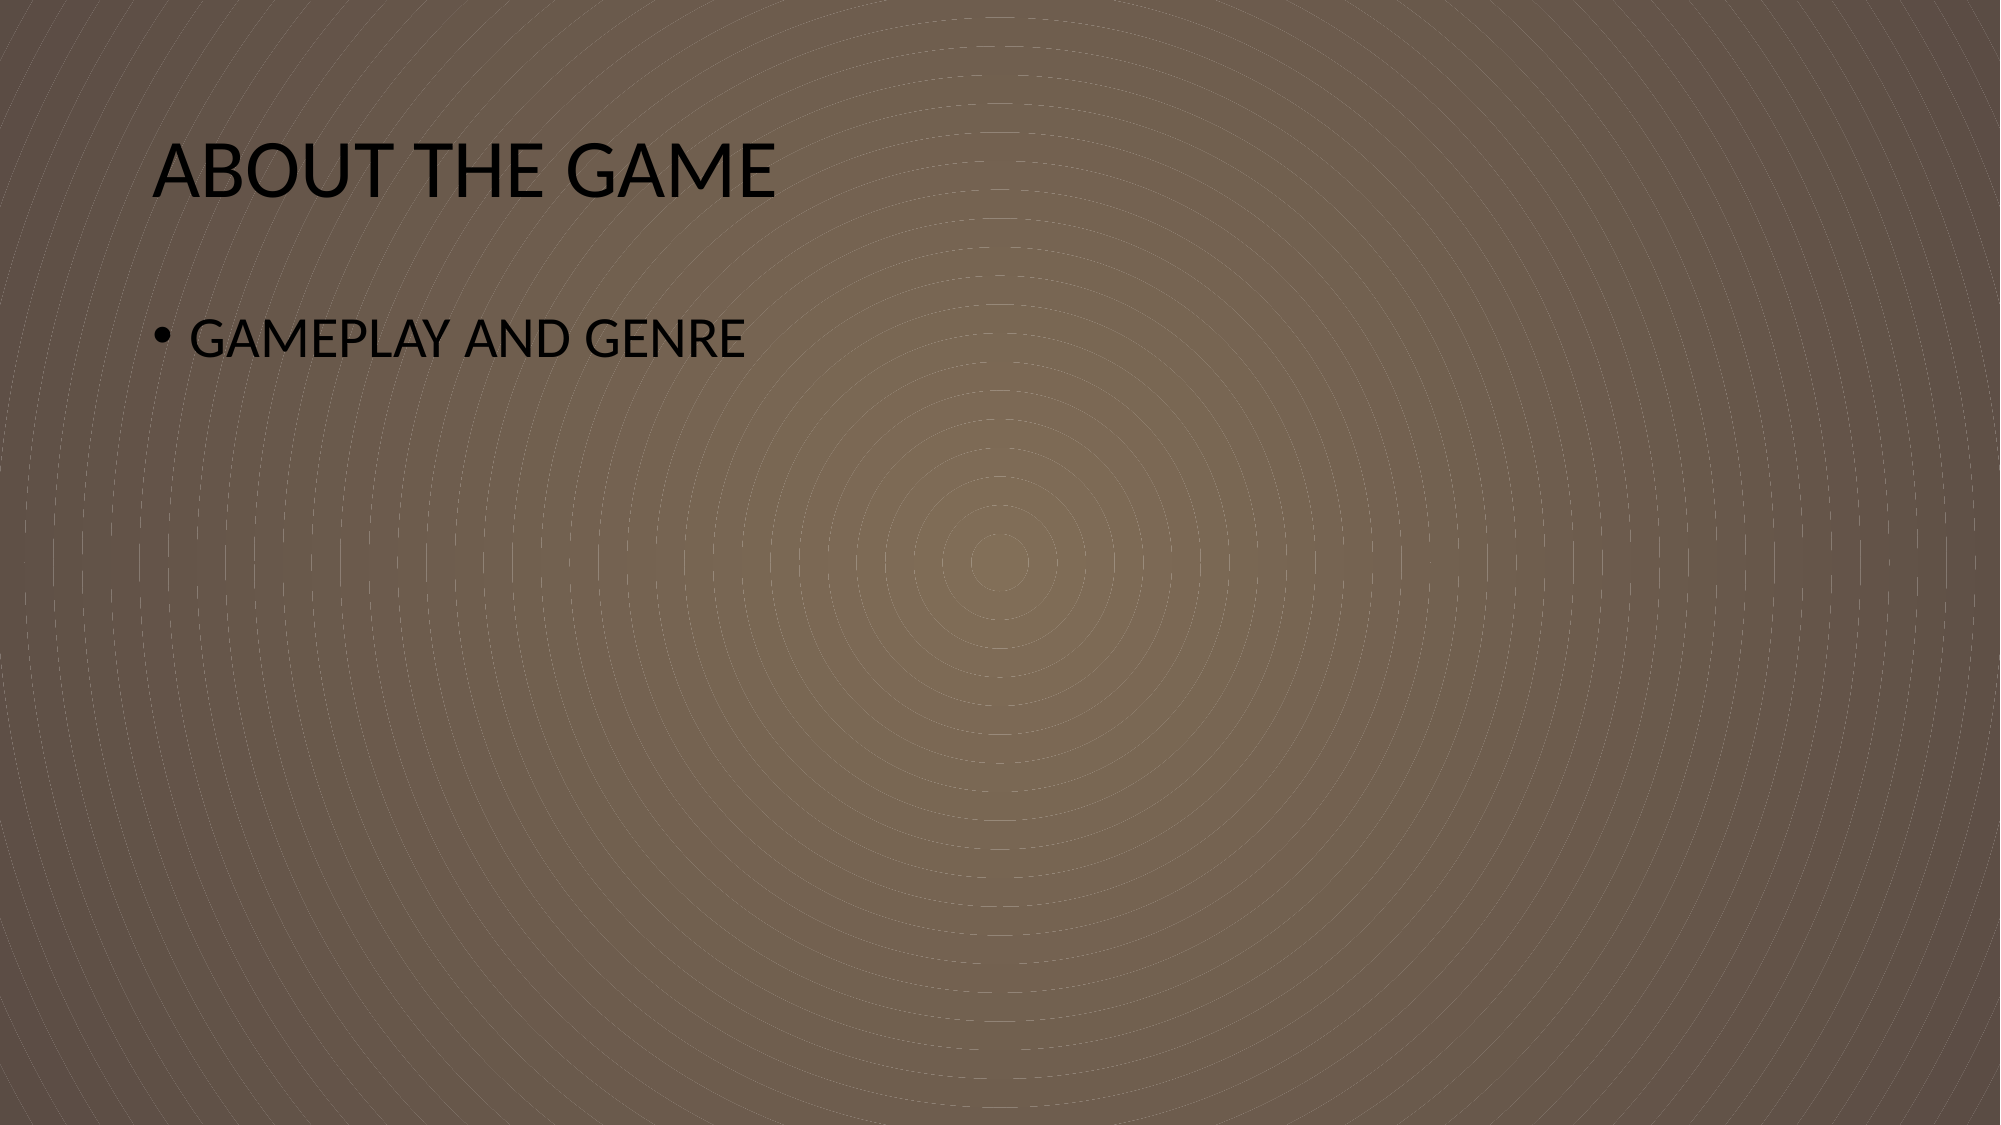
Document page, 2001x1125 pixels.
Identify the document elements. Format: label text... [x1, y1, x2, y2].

title ABOUT THE GAME [137, 59, 1863, 281]
list GAMEPLAY AND GENRE [137, 299, 1863, 1014]
